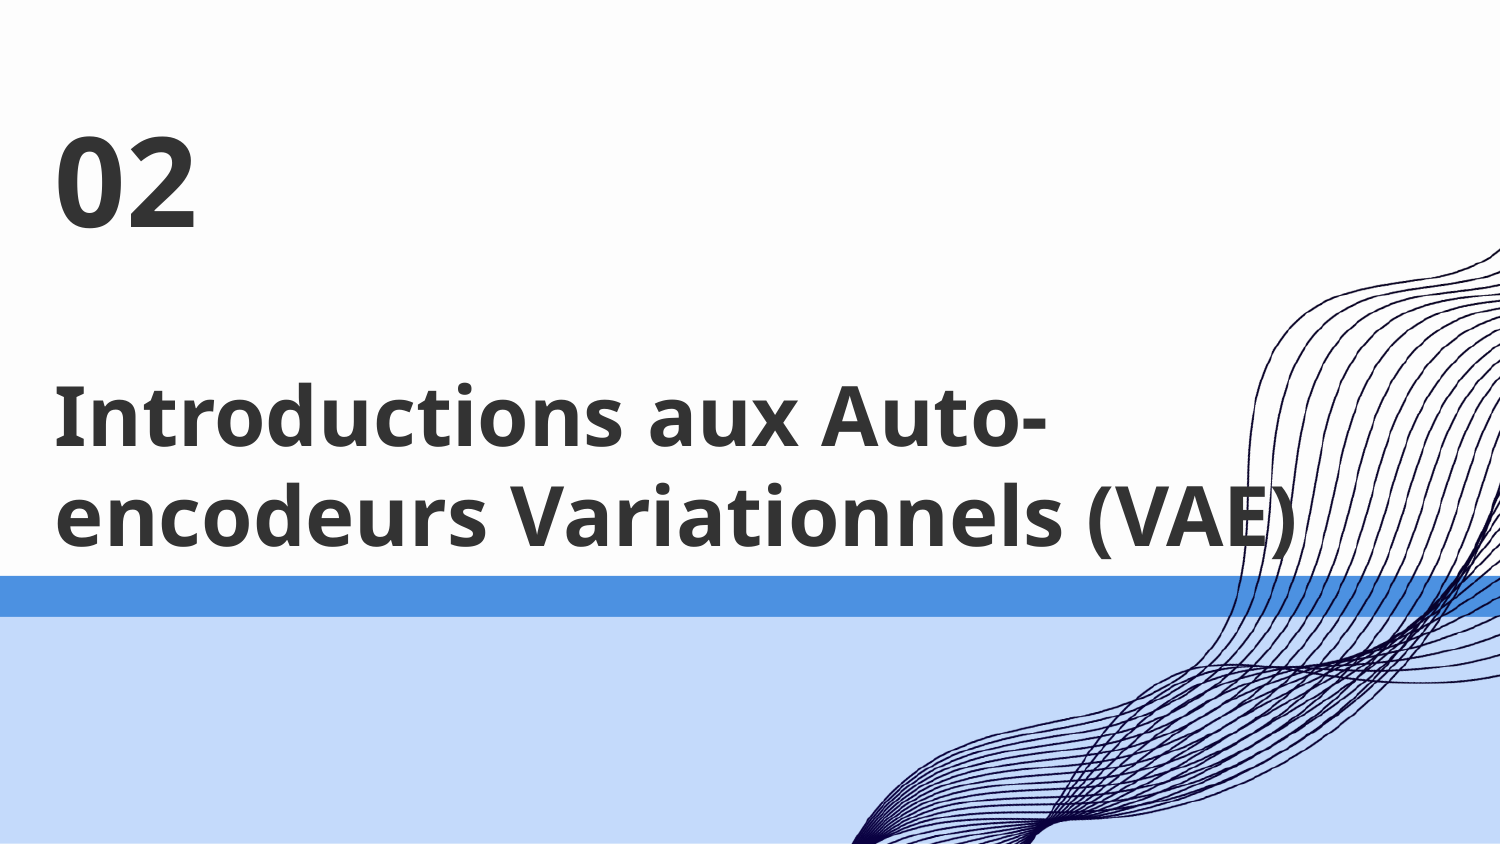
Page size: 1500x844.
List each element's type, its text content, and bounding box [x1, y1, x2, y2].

picture [633, 0, 1500, 844]
title 02 [40, 96, 311, 268]
title Introductions aux Auto-encodeurs Variationnels (VAE) [40, 430, 697, 679]
